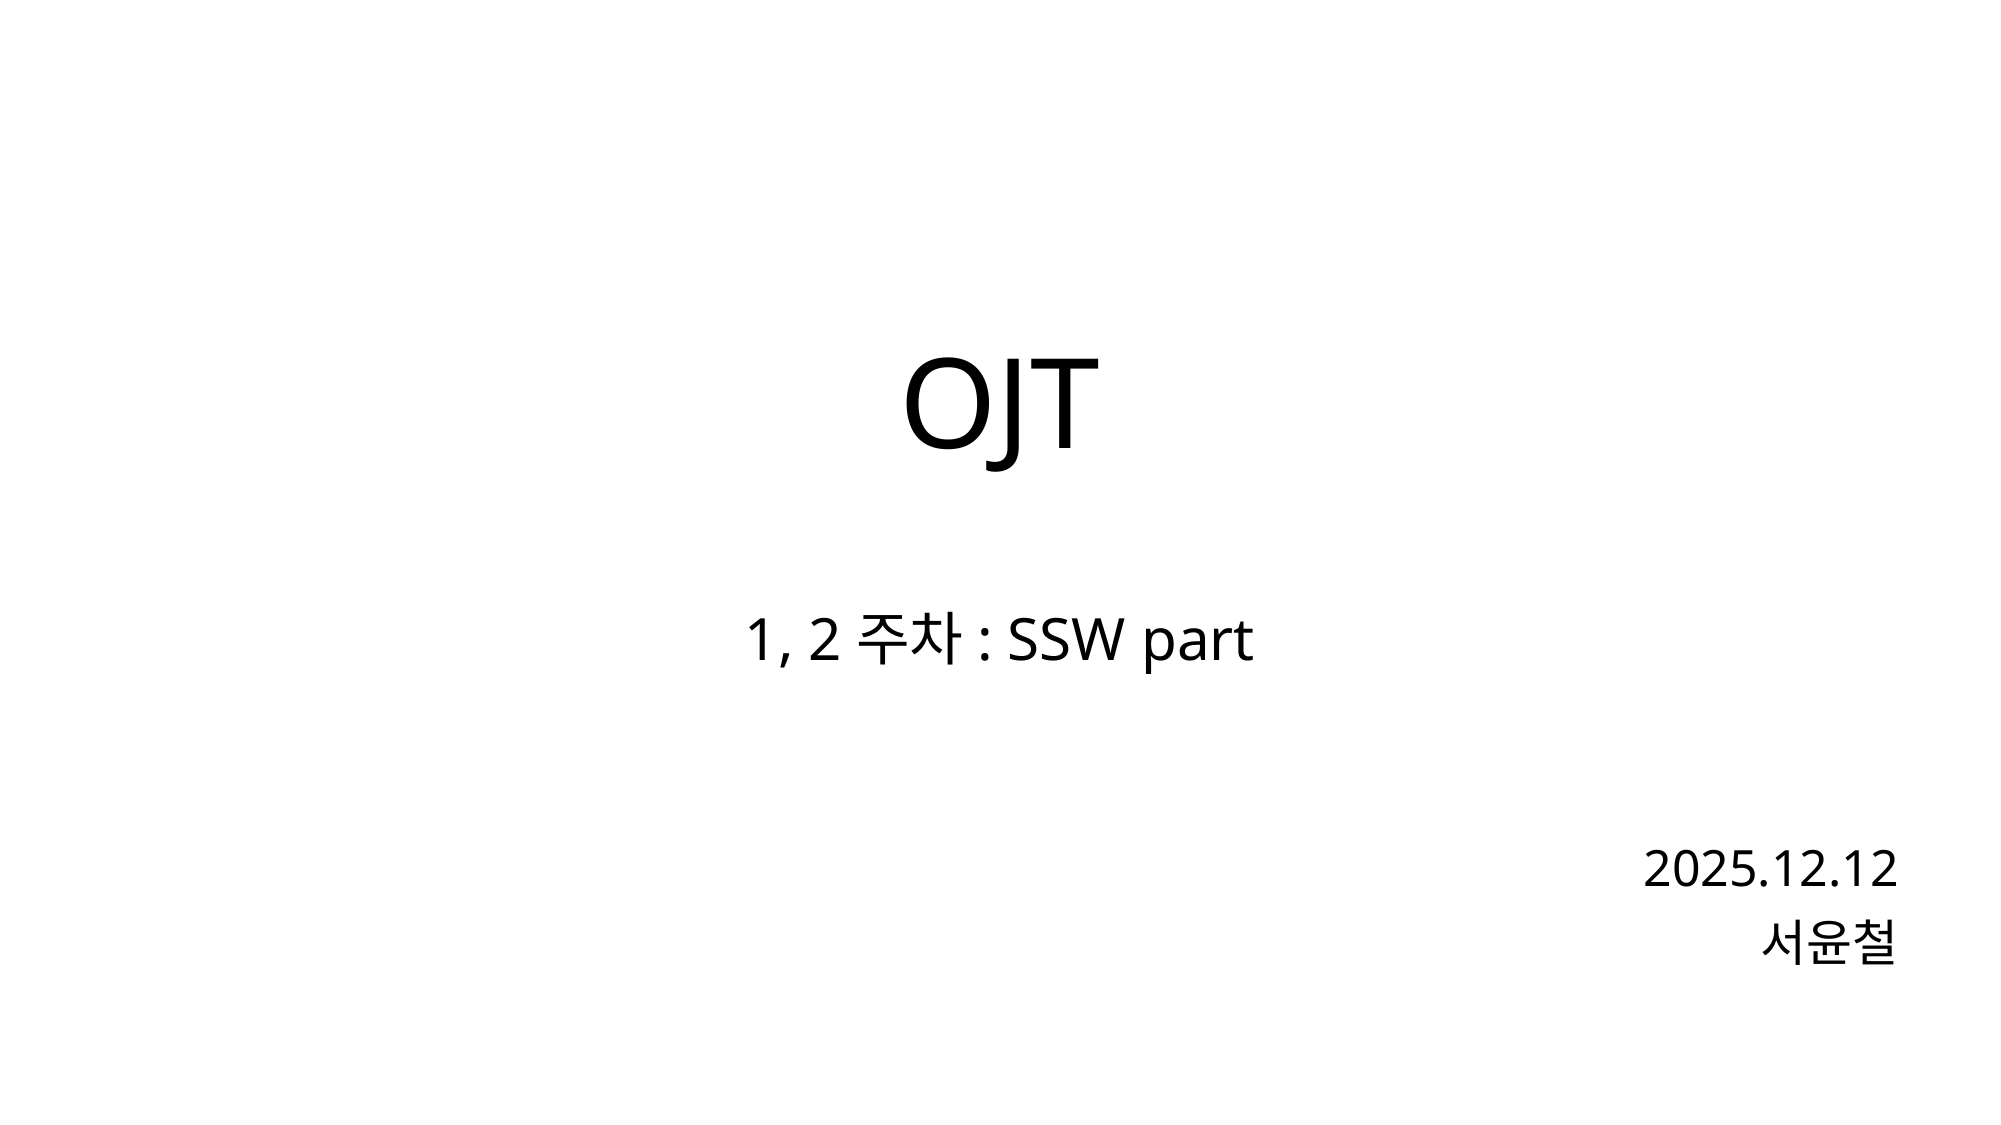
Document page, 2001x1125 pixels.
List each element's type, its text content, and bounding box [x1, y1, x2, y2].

subtitle 2025.12.12 서윤철 [1586, 835, 1914, 1023]
title OJT 1, 2주차: SSW part [249, 289, 1750, 681]
